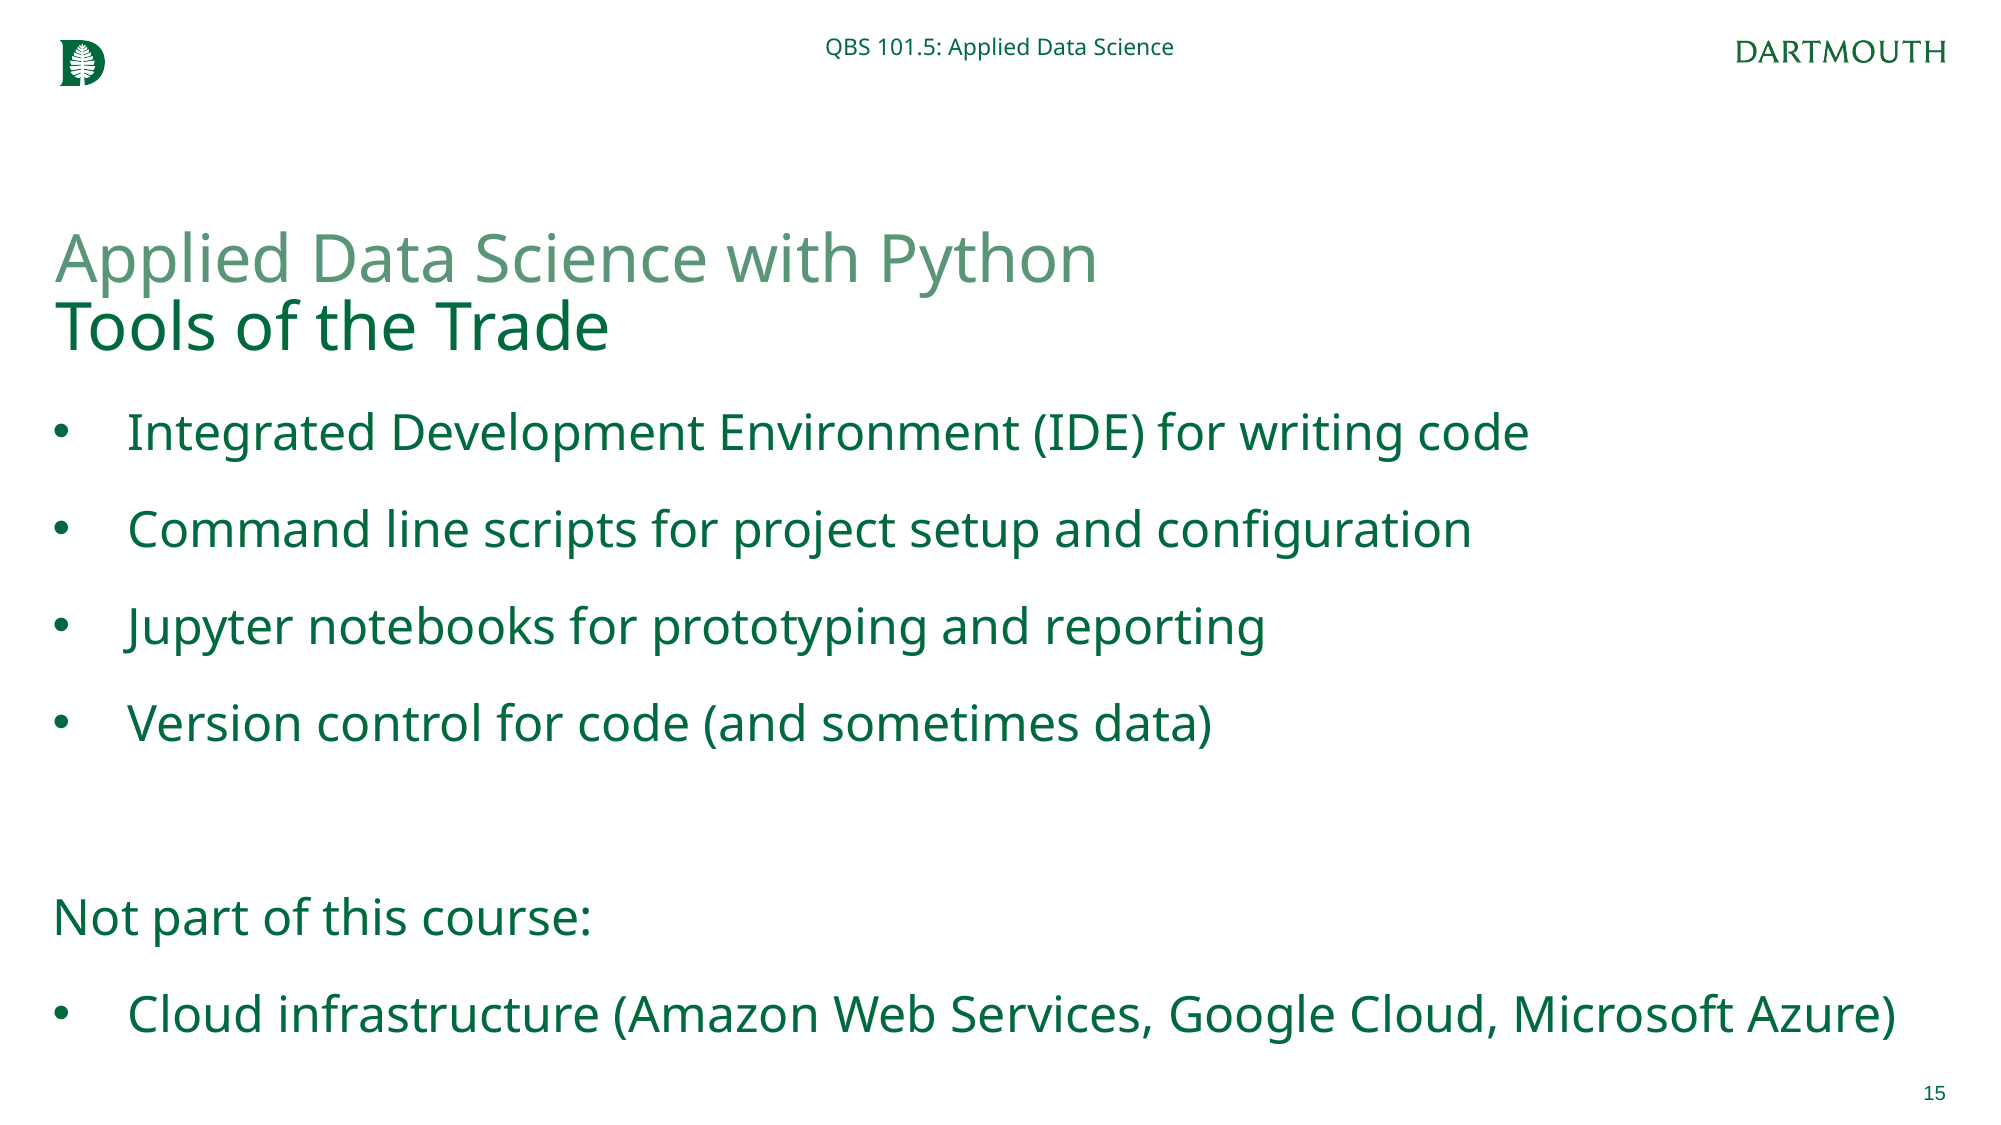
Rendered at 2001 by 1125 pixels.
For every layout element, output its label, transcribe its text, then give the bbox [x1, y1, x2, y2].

footer QBS 101.5: Applied Data Science [390, 30, 1610, 66]
title Applied Data Science with Python Tools of the Trade [55, 228, 1950, 380]
picture [1735, 39, 1947, 64]
list Integrated Development Environment (IDE) for writing code Command line scripts for project setup and configuration Jupyter notebooks for prototyping and reporting Version control for code (and sometimes data) Not part of this course: Cloud infrastructure (Amazon Web Services, Google Cloud, Microsoft Azure) [52, 388, 1947, 1066]
picture [60, 40, 105, 86]
slide_number 15 [1860, 1074, 1947, 1111]
